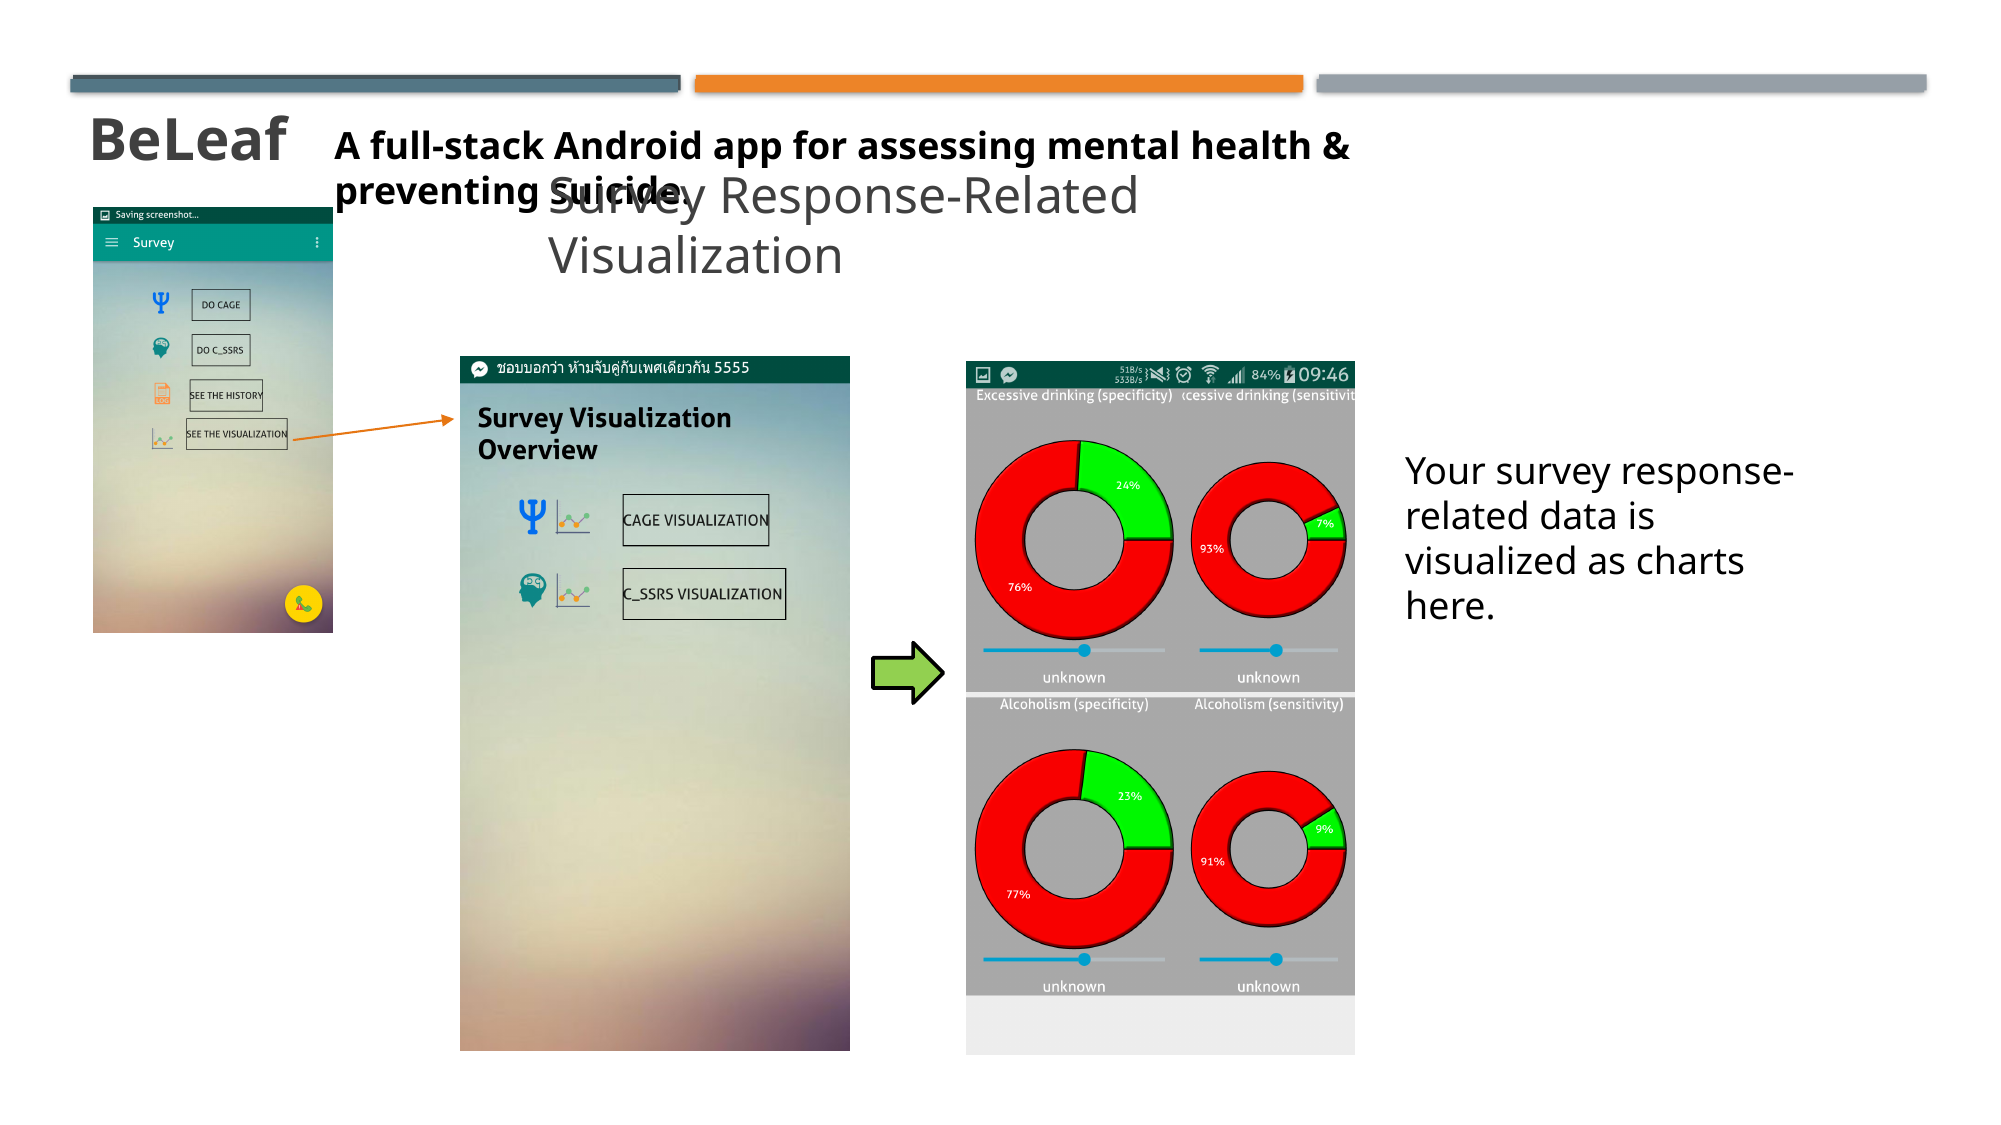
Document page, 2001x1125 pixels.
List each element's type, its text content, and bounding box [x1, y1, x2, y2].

text_box Your survey response-related data is visualized as charts here. [1390, 439, 1839, 635]
text_box [871, 640, 945, 705]
picture [93, 206, 334, 633]
title BeLeaf [73, 96, 307, 180]
picture [460, 356, 850, 1051]
text_box A full-stack Android app for assessing mental health & preventing suicide. [319, 114, 1497, 219]
picture [965, 360, 1356, 1056]
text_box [293, 418, 455, 441]
text_box Survey Response-Related Visualization [533, 207, 1357, 291]
